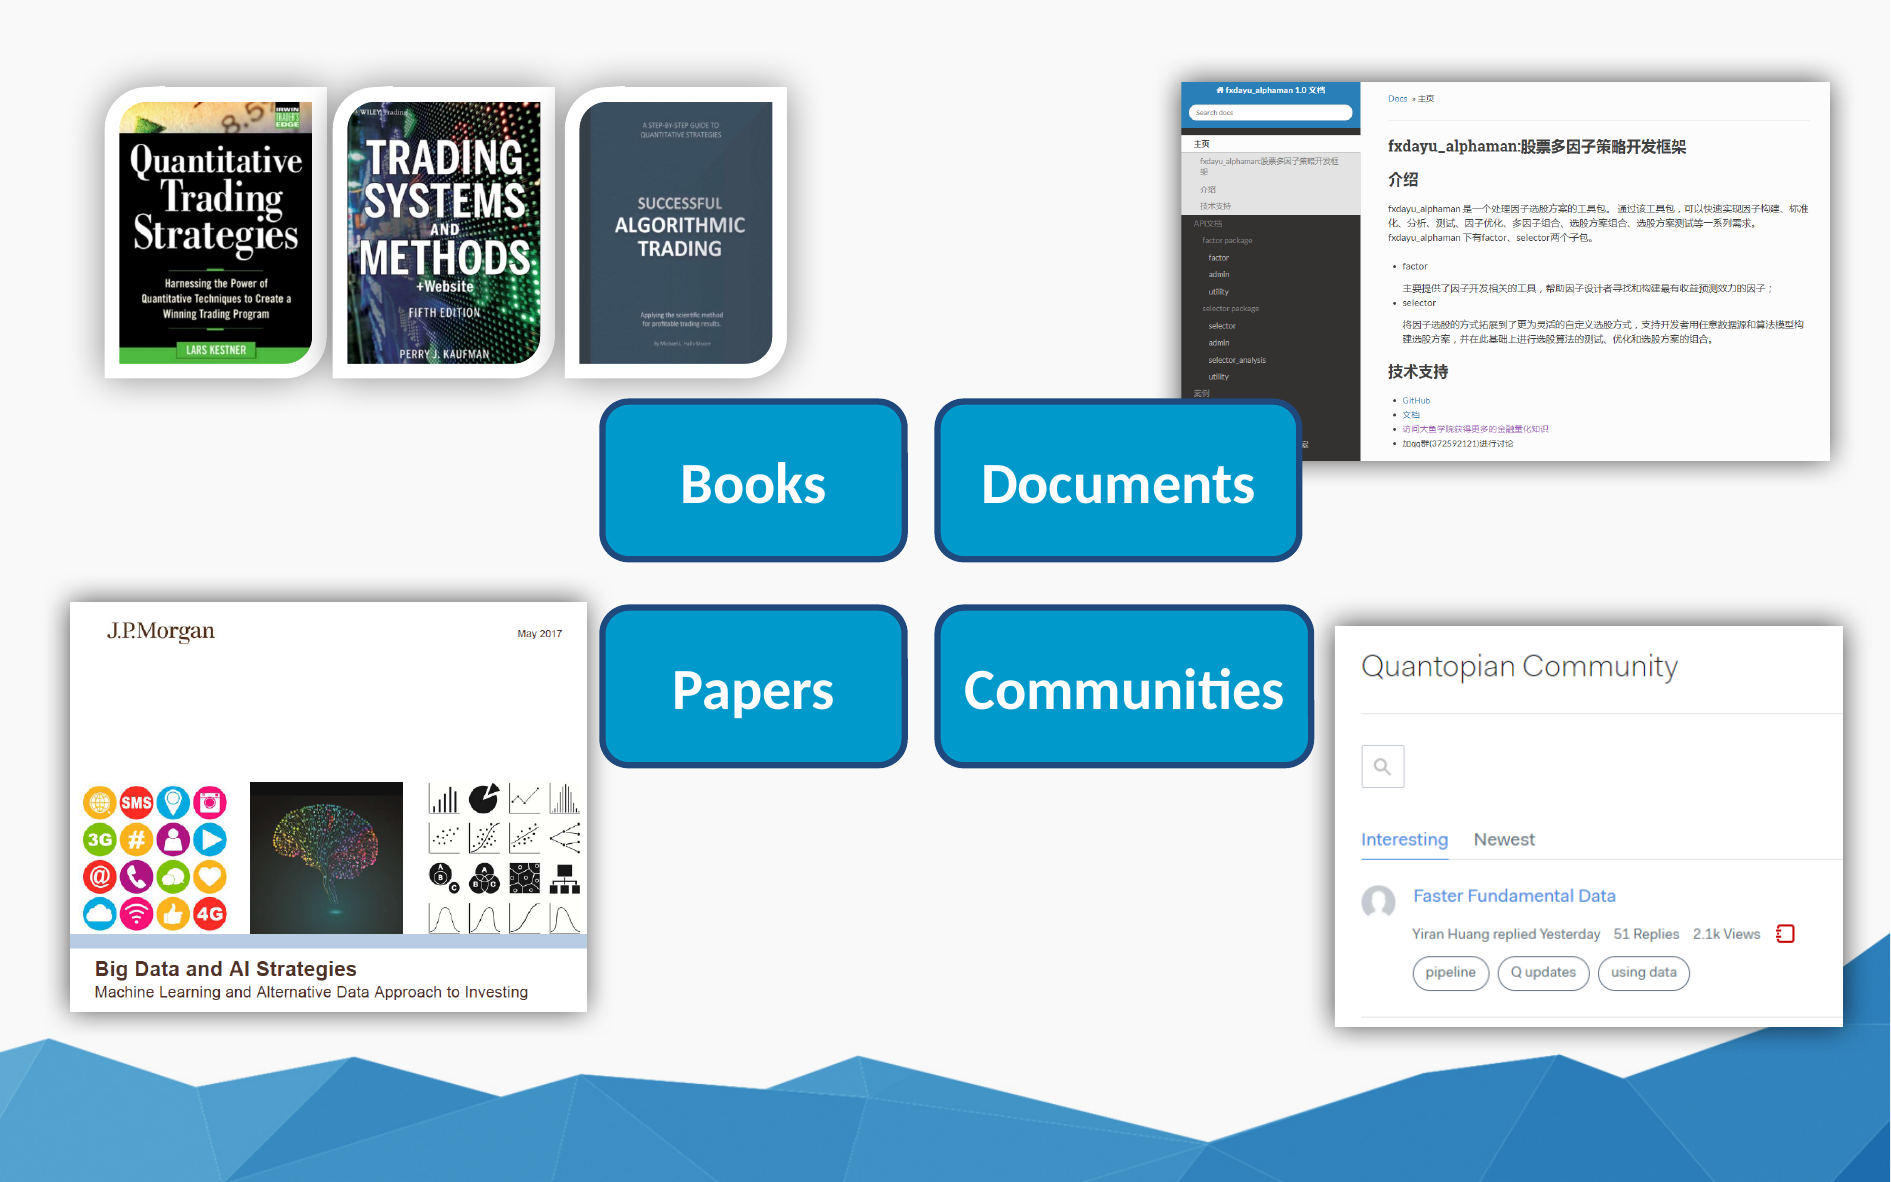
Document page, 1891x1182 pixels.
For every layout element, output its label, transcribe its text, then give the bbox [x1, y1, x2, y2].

text_box Books [600, 399, 907, 562]
picture [0, 0, 1891, 1182]
text_box Documents [935, 399, 1302, 562]
text_box Papers [600, 605, 907, 768]
text_box Communities [935, 605, 1314, 768]
